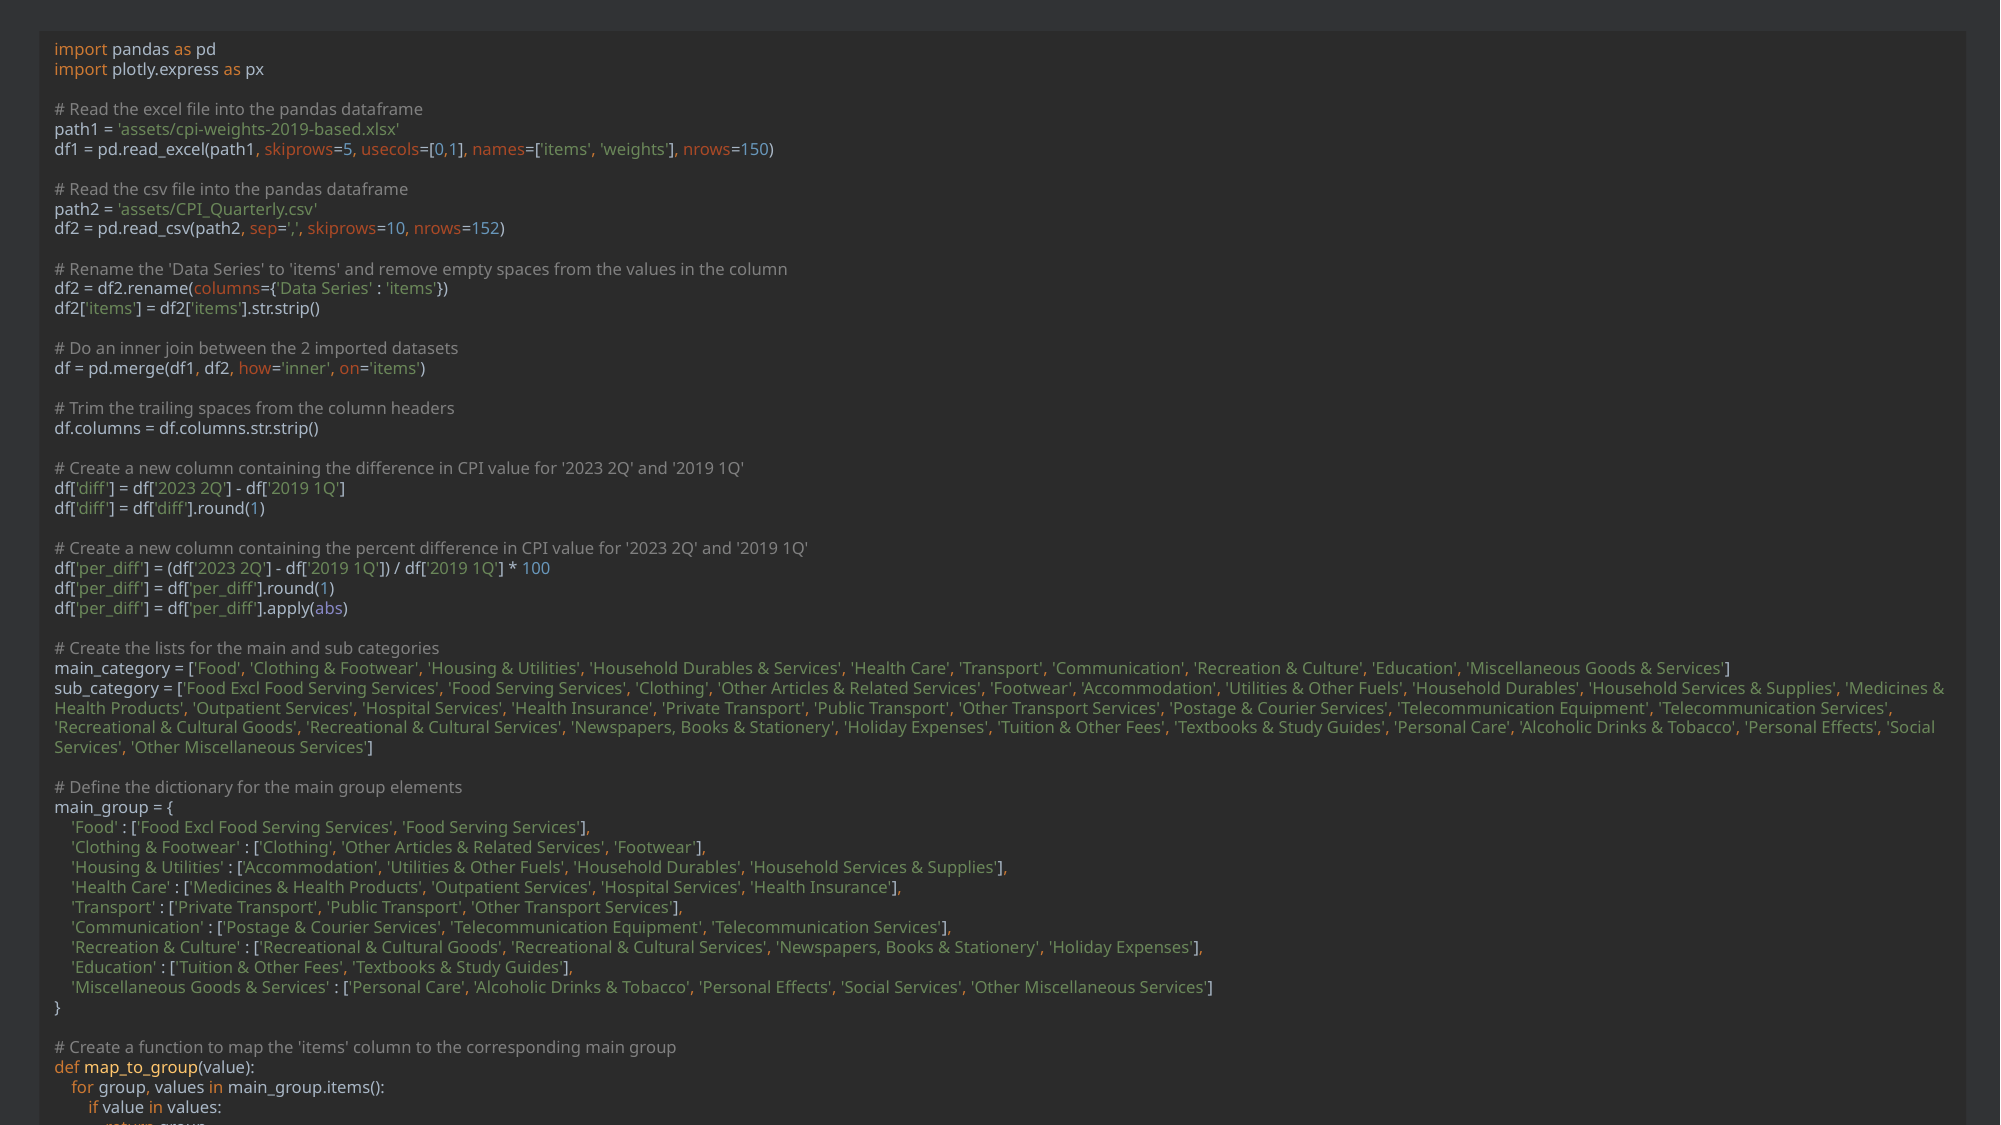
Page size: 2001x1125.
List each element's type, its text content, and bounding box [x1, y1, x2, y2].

list import pandas as pd import plotly.express as px # Read the excel file into the pandas dataframe path1 = 'assets/cpi-weights-2019-based.xlsx' df1 = pd.read_excel(path1, skiprows=5, usecols=[0,1], names=['items', 'weights'], nrows=150) # Read the csv file into the pandas dataframe path2 = 'assets/CPI_Quarterly.csv' df2 = pd.read_csv(path2, sep=',', skiprows=10, nrows=152) # Rename the 'Data Series' to 'items' and remove empty spaces from the values in the column df2 = df2.rename(columns={'Data Series' : 'items'}) df2['items'] = df2['items'].str.strip() # Do an inner join between the 2 imported datasets df = pd.merge(df1, df2, how='inner', on='items') # Trim the trailing spaces from the column headers df.columns = df.columns.str.strip() # Create a new column containing the difference in CPI value for '2023 2Q' and '2019 1Q' df['diff'] = df['2023 2Q'] - df['2019 1Q'] df['diff'] = df['diff'].round(1) # Create a new column containing the percent difference in CPI value for '2023 2Q' and '2019 1Q' df['per_diff'] = (df['2023 2Q'] - df['2019 1Q']) / df['2019 1Q'] * 100 df['per_diff'] = df['per_diff'].round(1) df['per_diff'] = df['per_diff'].apply(abs) # Create the lists for the main and sub categories main_category = ['Food', 'Clothing & Footwear', 'Housing & Utilities', 'Household Durables & Services', 'Health Care', 'Transport', 'Communication', 'Recreation & Culture', 'Education', 'Miscellaneous Goods & Services'] sub_category = ['Food Excl Food Serving Services', 'Food Serving Services', 'Clothing', 'Other Articles & Related Services', 'Footwear', 'Accommodation', 'Utilities & Other Fuels', 'Household Durables', 'Household Services & Supplies', 'Medicines & Health Products', 'Outpatient Services', 'Hospital Services', 'Health Insurance', 'Private Transport', 'Public Transport', 'Other Transport Services', 'Postage & Courier Services', 'Telecommunication Equipment', 'Telecommunication Services', 'Recreational & Cultural Goods', 'Recreational & Cultural Services', 'Newspapers, Books & Stationery', 'Holiday Expenses', 'Tuition & Other Fees', 'Textbooks & Study Guides', 'Personal Care', 'Alcoholic Drinks & Tobacco', 'Personal Effects', 'Social Services', 'Other Miscellaneous Services'] # Define the dictionary for the main group elements main_group = { 'Food' : ['Food Excl Food Serving Services', 'Food Serving Services'], 'Clothing & Footwear' : ['Clothing', 'Other Articles & Related Services', 'Footwear'], 'Housing & Utilities' : ['Accommodation', 'Utilities & Other Fuels', 'Household Durables', 'Household Services & Supplies'], 'Health Care' : ['Medicines & Health Products', 'Outpatient Services', 'Hospital Services', 'Health Insurance'], 'Transport' : ['Private Transport', 'Public Transport', 'Other Transport Services'], 'Communication' : ['Postage & Courier Services', 'Telecommunication Equipment', 'Telecommunication Services'], 'Recreation & Culture' : ['Recreational & Cultural Goods', 'Recreational & Cultural Services', 'Newspapers, Books & Stationery', 'Holiday Expenses'], 'Education' : ['Tuition & Other Fees', 'Textbooks & Study Guides'], 'Miscellaneous Goods & Services' : ['Personal Care', 'Alcoholic Drinks & Tobacco', 'Personal Effects', 'Social Services', 'Other Miscellaneous Services'] } # Create a function to map the 'items' column to the corresponding main group def map_to_group(value): for group, values in main_group.items(): if value in values: return group return None # Apply the mapping function to create the 'group' column df['group'] = df['items'].apply(map_to_group) # Filter the rows required based on the sub category df_main = df[df['items'].isin(main_category)] df_sub = df[df['items'].isin(sub_category)] # Create the scatter plot using Plotly Express fig = px.scatter( df_sub, x='weights', y='diff', color='group', color_discrete_sequence=px.colors.qualitative.T10, size='per_diff', size_max=45, hover_data=['items'] ) # Add a vertical reference line at the median value for 'weights' fig.add_vline( type='line', x=df_sub['weights'].median(), line_width=4, line_dash='dash', line_color='darkgray' ) # Add a horizontal reference line at the median value for 'CPI Difference' fig.add_hline( y=df_sub['diff'].median(), line_width=4, line_dash='dash', line_color='darkgray' ) # Update plotly layout layer with the custom settings for chart title, xaxis, yaxis, plot background and legend fig.update_layout( title={ 'text': '', 'x': 0.5, 'font': {'family': 'Arial', 'size': 32, 'color': 'black'}, 'pad': {'b': 0, 't': 0} }, xaxis=dict( title='CPI Weight', title_standoff=40, # Add space padding for the x-axis title title_font={'size': 24}, showgrid=False, showline=True, linewidth=1, linecolor='black', showticklabels=True, ticks='outside', tickfont=dict( family='Arial', size=16, color='rgb(0, 0, 0)', ) ), yaxis=dict( title='CPI Difference', title_standoff=40, # Add space padding for the x-axis title title_font={'size': 24}, showgrid=False, showline=True, linewidth=1, linecolor='black', zeroline=False, showticklabels=True, ticks='outside', tickfont=dict( family='Arial', size=16, color='rgb(0, 0, 0)', ) ), plot_bgcolor='rgba(0, 0, 0, 0)', showlegend=True, legend=dict( title='CPI Main Components', title_font={'family': 'Arial', 'size': 26}, font={'family': 'Arial', 'size': 22}, orientation='v', # Set legend orientation to vertical yanchor='bottom', y=0.70, xanchor='left', x=0.75, bgcolor='rgba(255, 255, 255, 0.8)' ) ) # Add the text label for the horizontal reference line label_annotation_hline = dict( x=df_sub['weights'].median() + 1000, # Adjust the x-coordinate of the label y=df_sub['diff'].median(), text='Reference line for<br>median of CPI Difference', # Label text showarrow=False, xanchor='center', yanchor='top', font=dict(color='#316395', size=18) # Label text color ) fig.add_annotation(label_annotation_hline) # Add the text label for the vertical reference line label_annotation_vline = dict( x=df_sub['weights'].median(), y=df_sub['diff'].median() + 20, # Adjust the y-coordinate of the label text='Reference line for<br>median of CPI Weight', # Label text showarrow=False, xanchor='left', yanchor='top', font=dict(color='#316395', size=18) # Label text color ) fig.add_annotation(label_annotation_vline) # Update hover tooltip display using update_traces fig.update_traces( hovertemplate='<b>Item:</b> %{customdata[0]}<br>' '<b>CPI Difference:</b> %{y}<br>' '<b>Percentage Difference:</b> %{marker.size}<br>' '<b>CPI Weight:</b> %{x}', hoverlabel = dict(font_size = 16, font_family = 'Arial') ) # Show the scatter plot fig.show() fig.write_html('cpi_scatter.html') fig.write_image('cpi_scatter.jpg') [39, 31, 1967, 1125]
